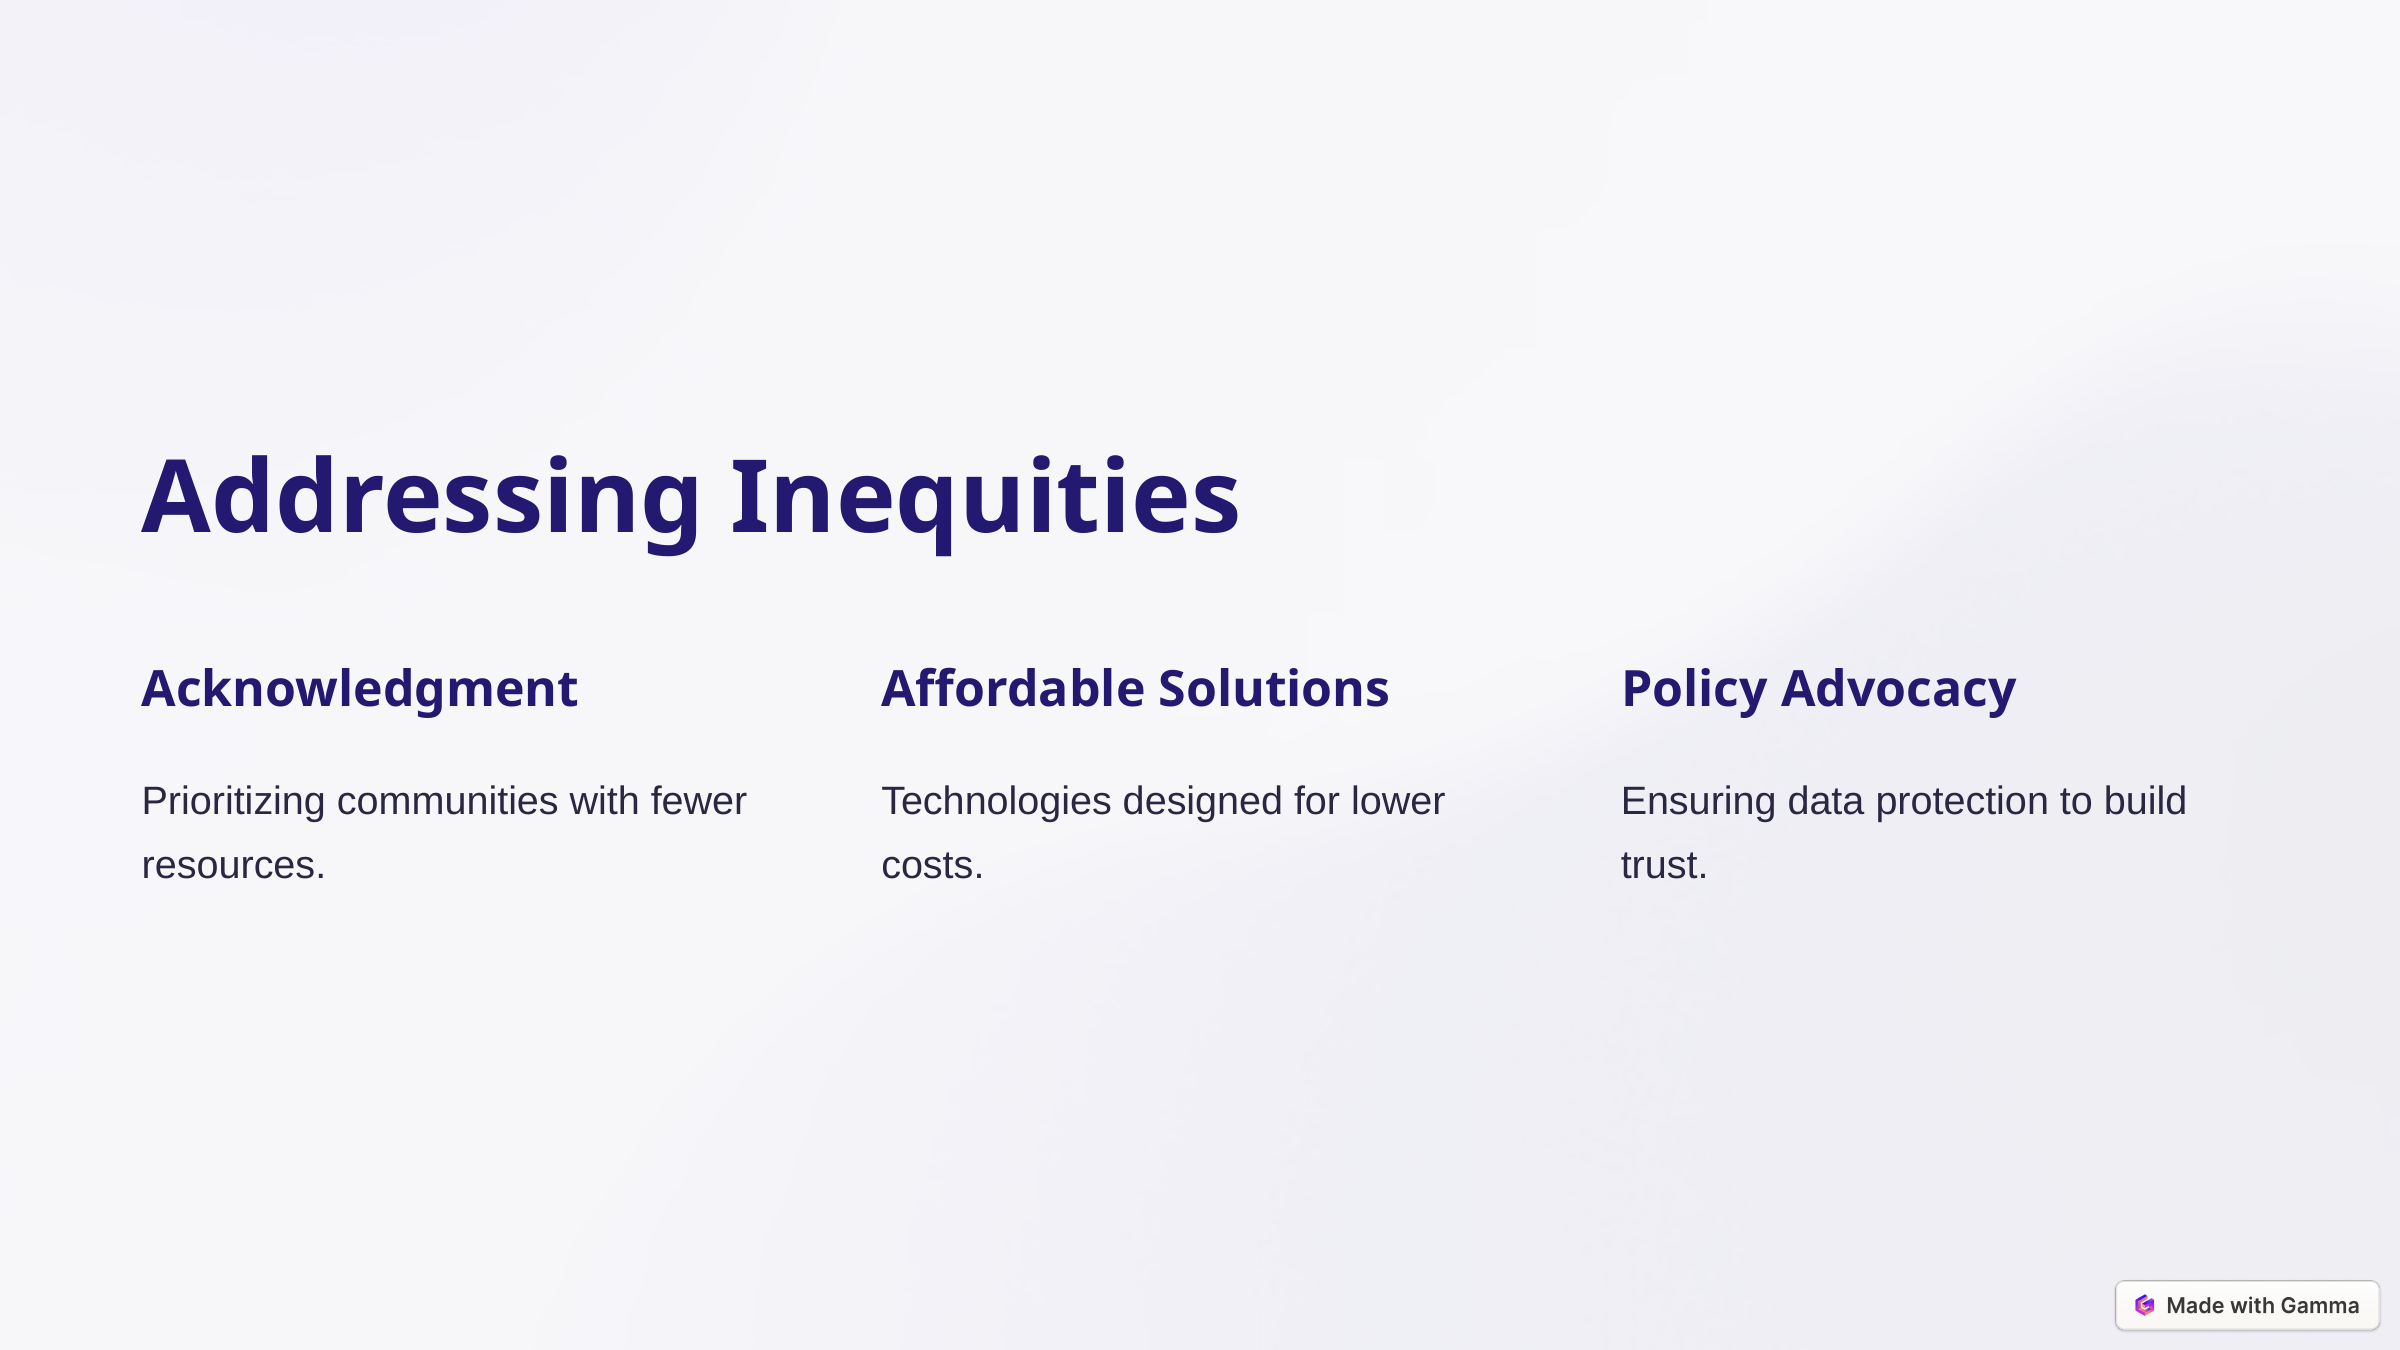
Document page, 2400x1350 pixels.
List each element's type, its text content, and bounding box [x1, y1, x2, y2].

text_box Acknowledgment [141, 653, 648, 718]
text_box Ensuring data protection to build trust. [1620, 757, 2261, 888]
text_box Policy Advocacy [1620, 653, 2128, 718]
picture [2106, 1271, 2389, 1339]
text_box Technologies designed for lower costs. [881, 757, 1521, 888]
text_box Prioritizing communities with fewer resources. [141, 757, 782, 888]
text_box Affordable Solutions [881, 653, 1388, 718]
text_box Addressing Inequities [141, 426, 1160, 553]
